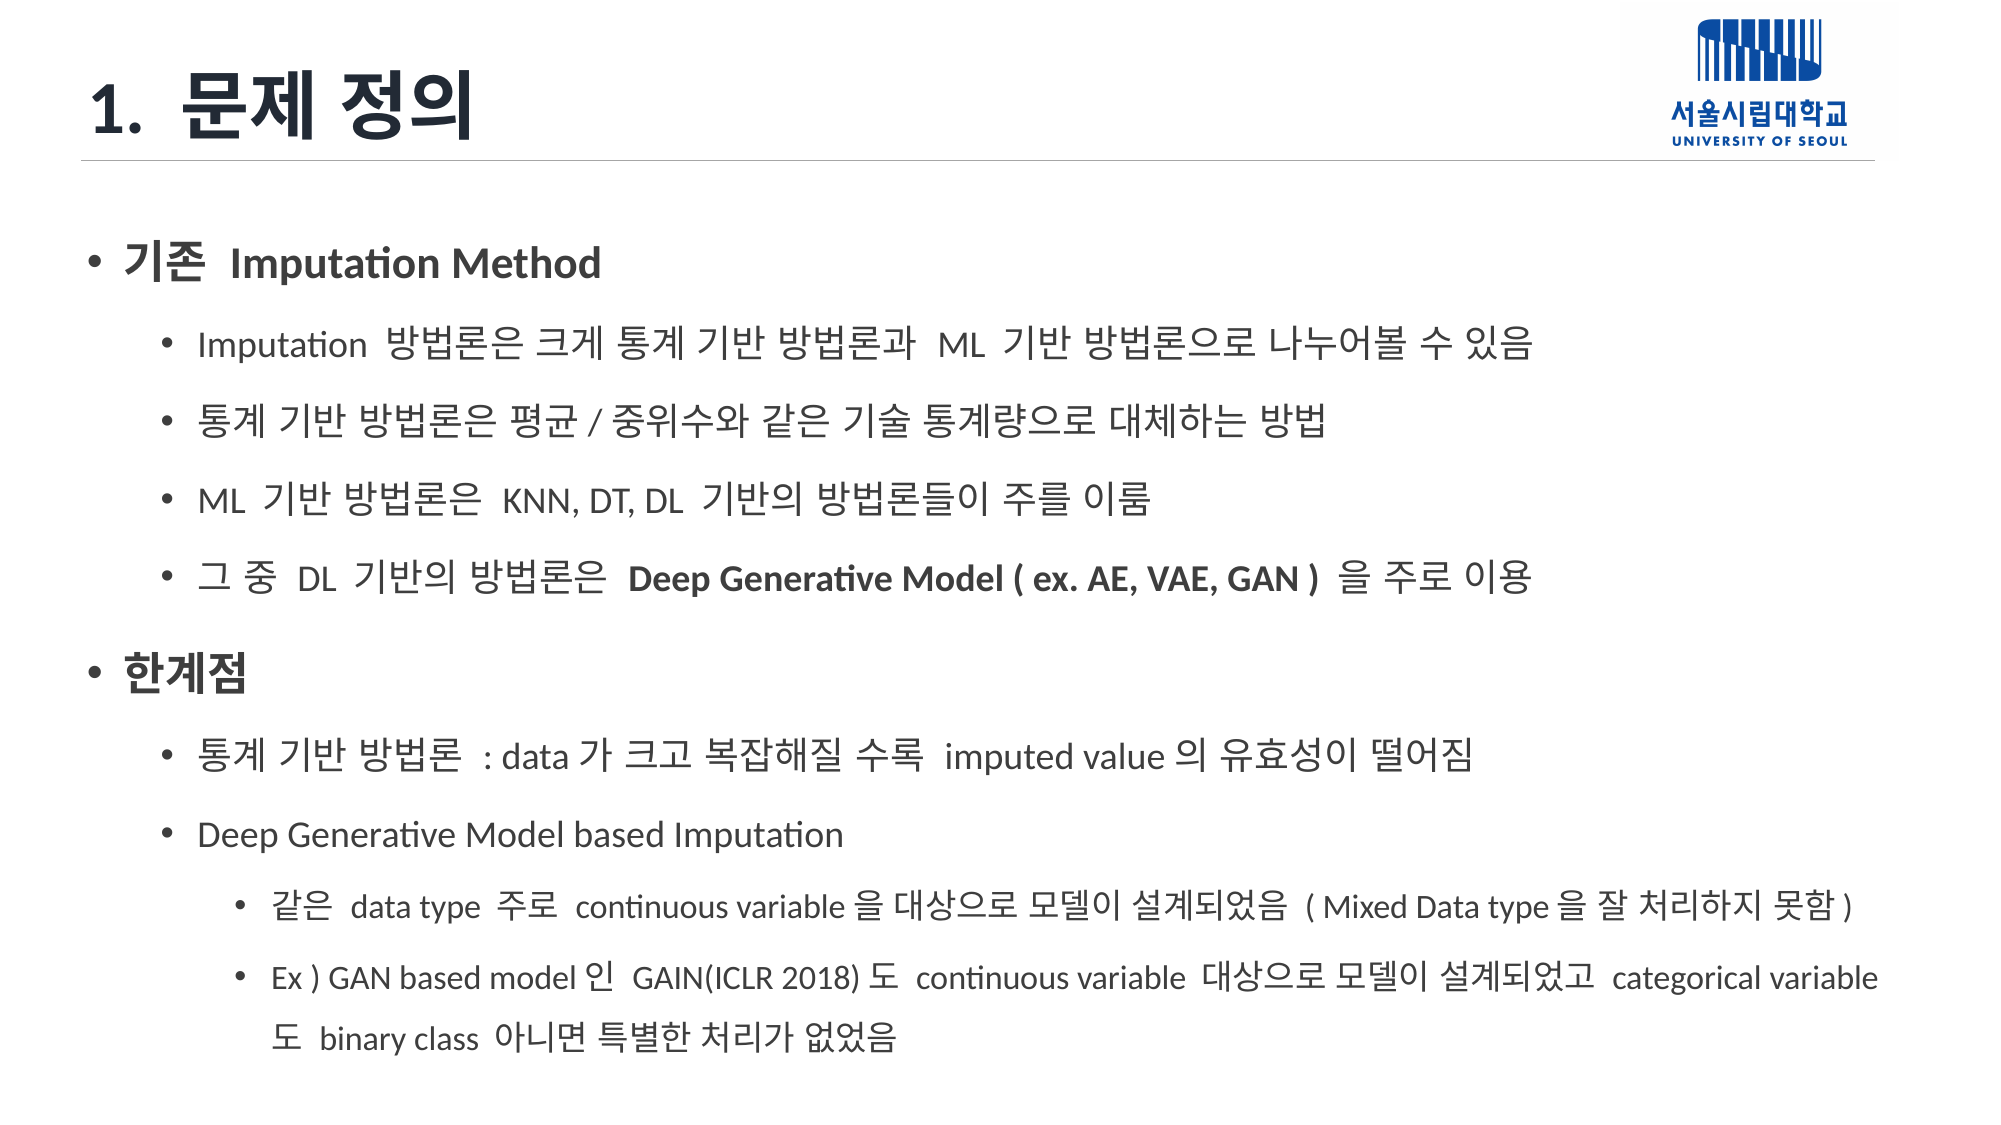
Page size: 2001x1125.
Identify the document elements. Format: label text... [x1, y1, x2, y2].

picture [1620, 2, 1899, 57]
list 기존 Imputation Method Imputation 방법론은 크게 통계 기반 방법론과 ML 기반 방법론으로 나누어볼 수 있음 통계 기반 방법론은 평균/중위수와 같은 기술 통계량으로 대체하는 방법 ML 기반 방법론은 KNN, DT, DL 기반의 방법론들이 주를 이룸 그 중 DL 기반의 방법론은 Deep Generative Model ( ex. AE, VAE, GAN ) 을 주로 이용 한계점 통계 기반 방법론 : data가 크고 복잡해질 수록 imputed value의 유효성이 떨어짐 Deep Generative Model based Imputation 같은 data type 주로 continuous variable을 대상으로 모델이 설계되었음 ( Mixed Data type을 잘 처리하지 못함) Ex ) GAN based model인 GAIN(ICLR 2018)도 continuous variable 대상으로 모델이 설계되었고 categorical variable도 binary class 아니면 특별한 처리가 없었음 [71, 198, 1899, 1109]
title 1. 문제 정의 [72, 57, 1900, 162]
